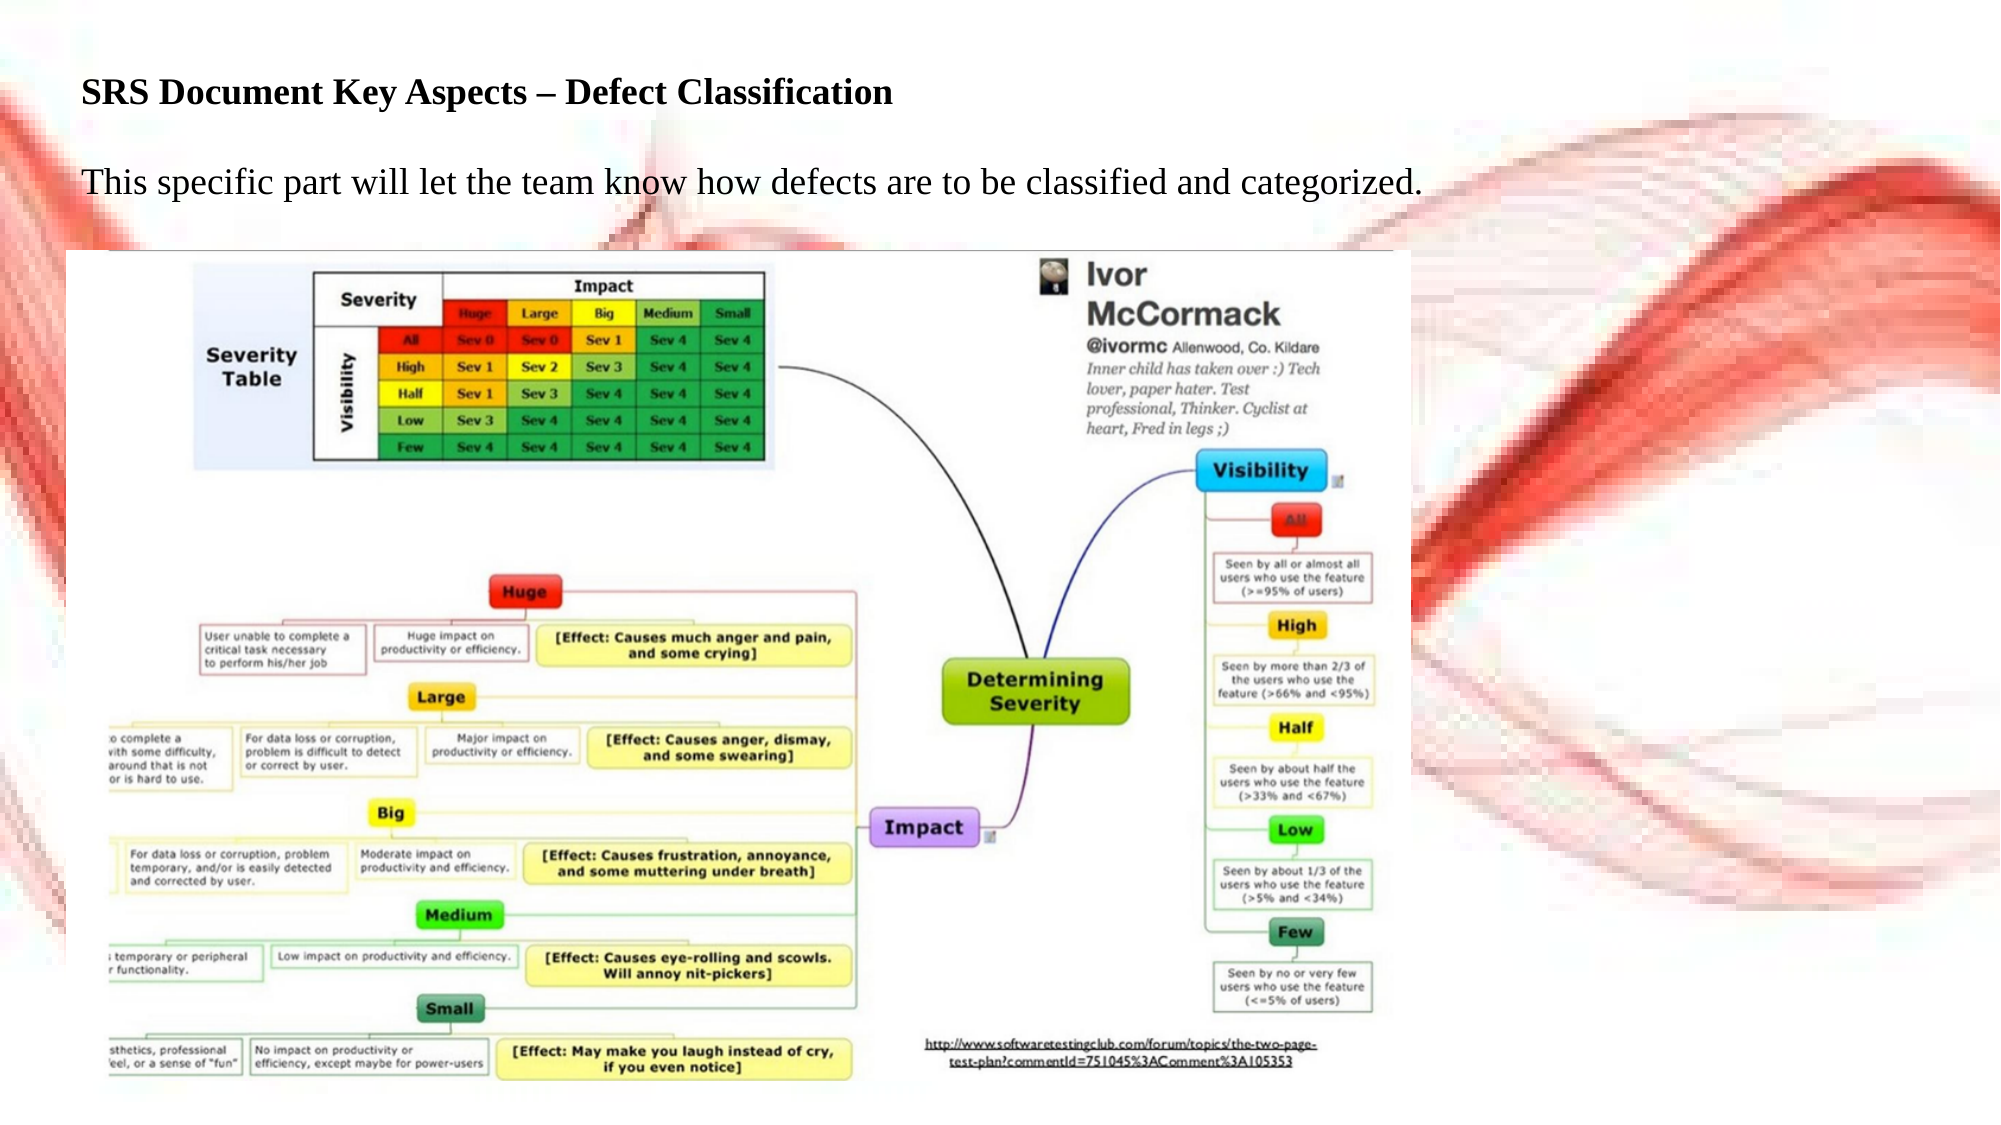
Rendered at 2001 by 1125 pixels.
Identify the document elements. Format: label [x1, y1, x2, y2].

picture [66, 250, 1411, 1081]
list [0, 0, 2000, 1125]
